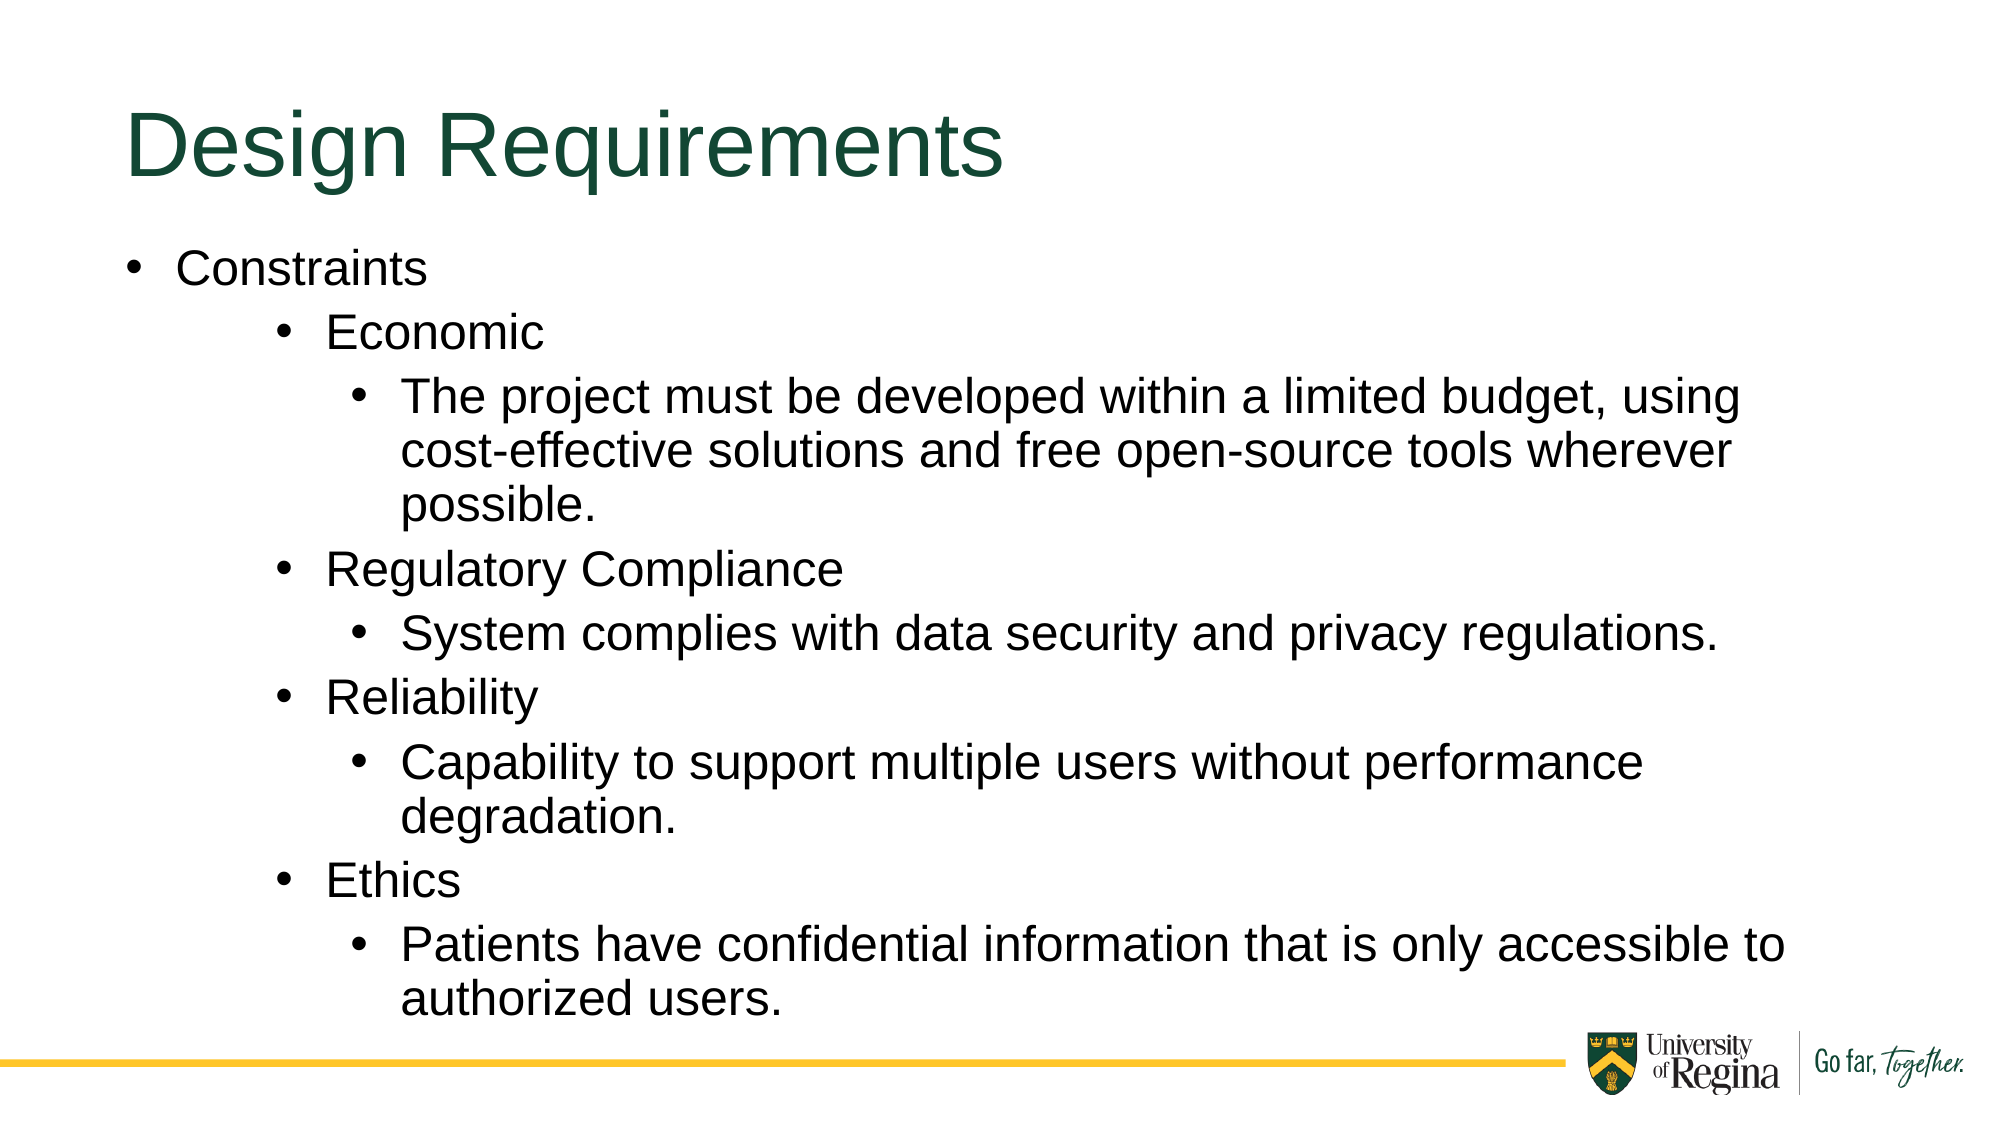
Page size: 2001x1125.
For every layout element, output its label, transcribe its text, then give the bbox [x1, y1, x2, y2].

text_box Constraints Economic The project must be developed within a limited budget, using cost-effective solutions and free open-source tools wherever possible. Regulatory Compliance System complies with data security and privacy regulations. Reliability Capability to support multiple users without performance degradation. Ethics Patients have confidential information that is only accessible to authorized users. [109, 234, 1871, 991]
list Design Requirements [109, 89, 1891, 213]
